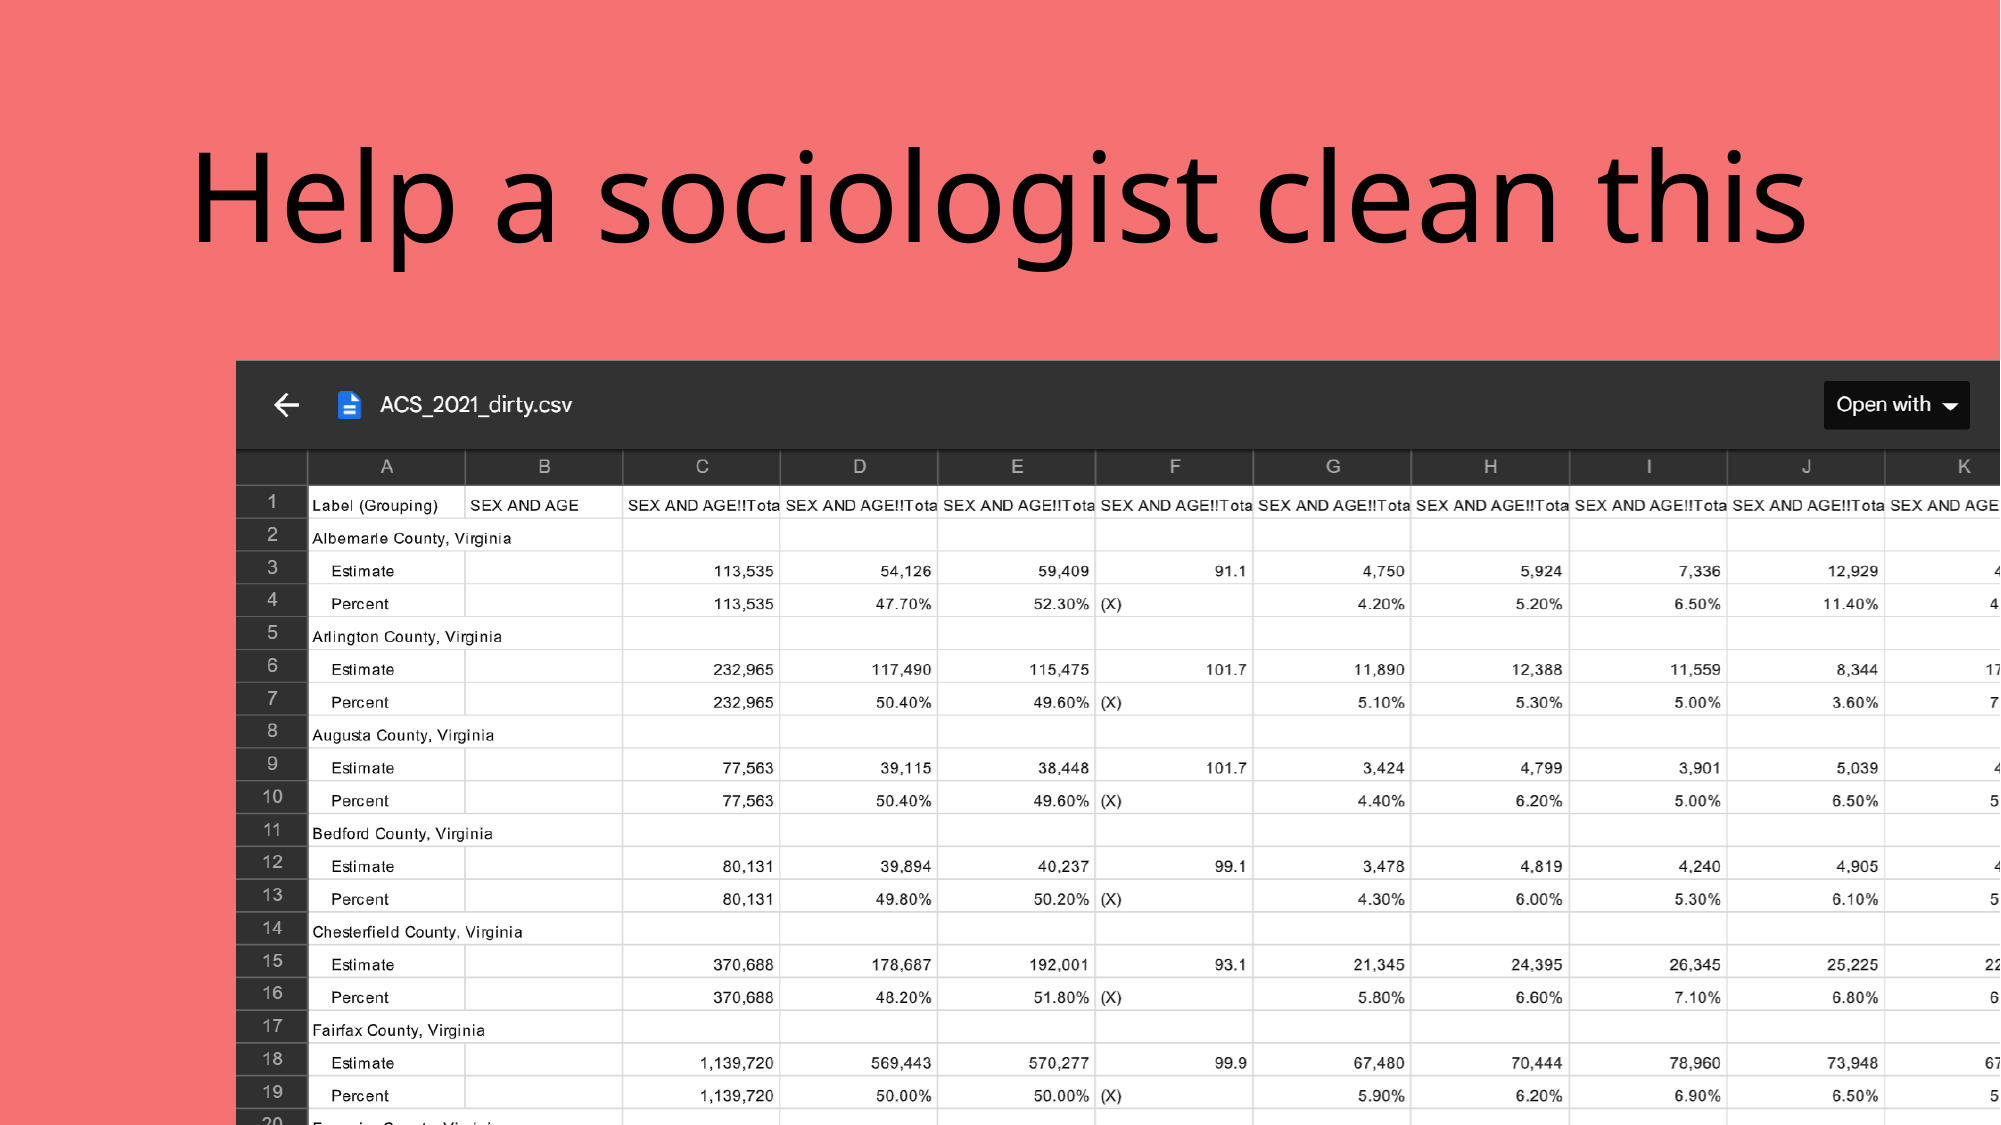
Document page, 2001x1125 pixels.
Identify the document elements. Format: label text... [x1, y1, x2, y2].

text_box Help a sociologist clean this [137, 59, 1863, 278]
picture [236, 360, 2000, 1125]
